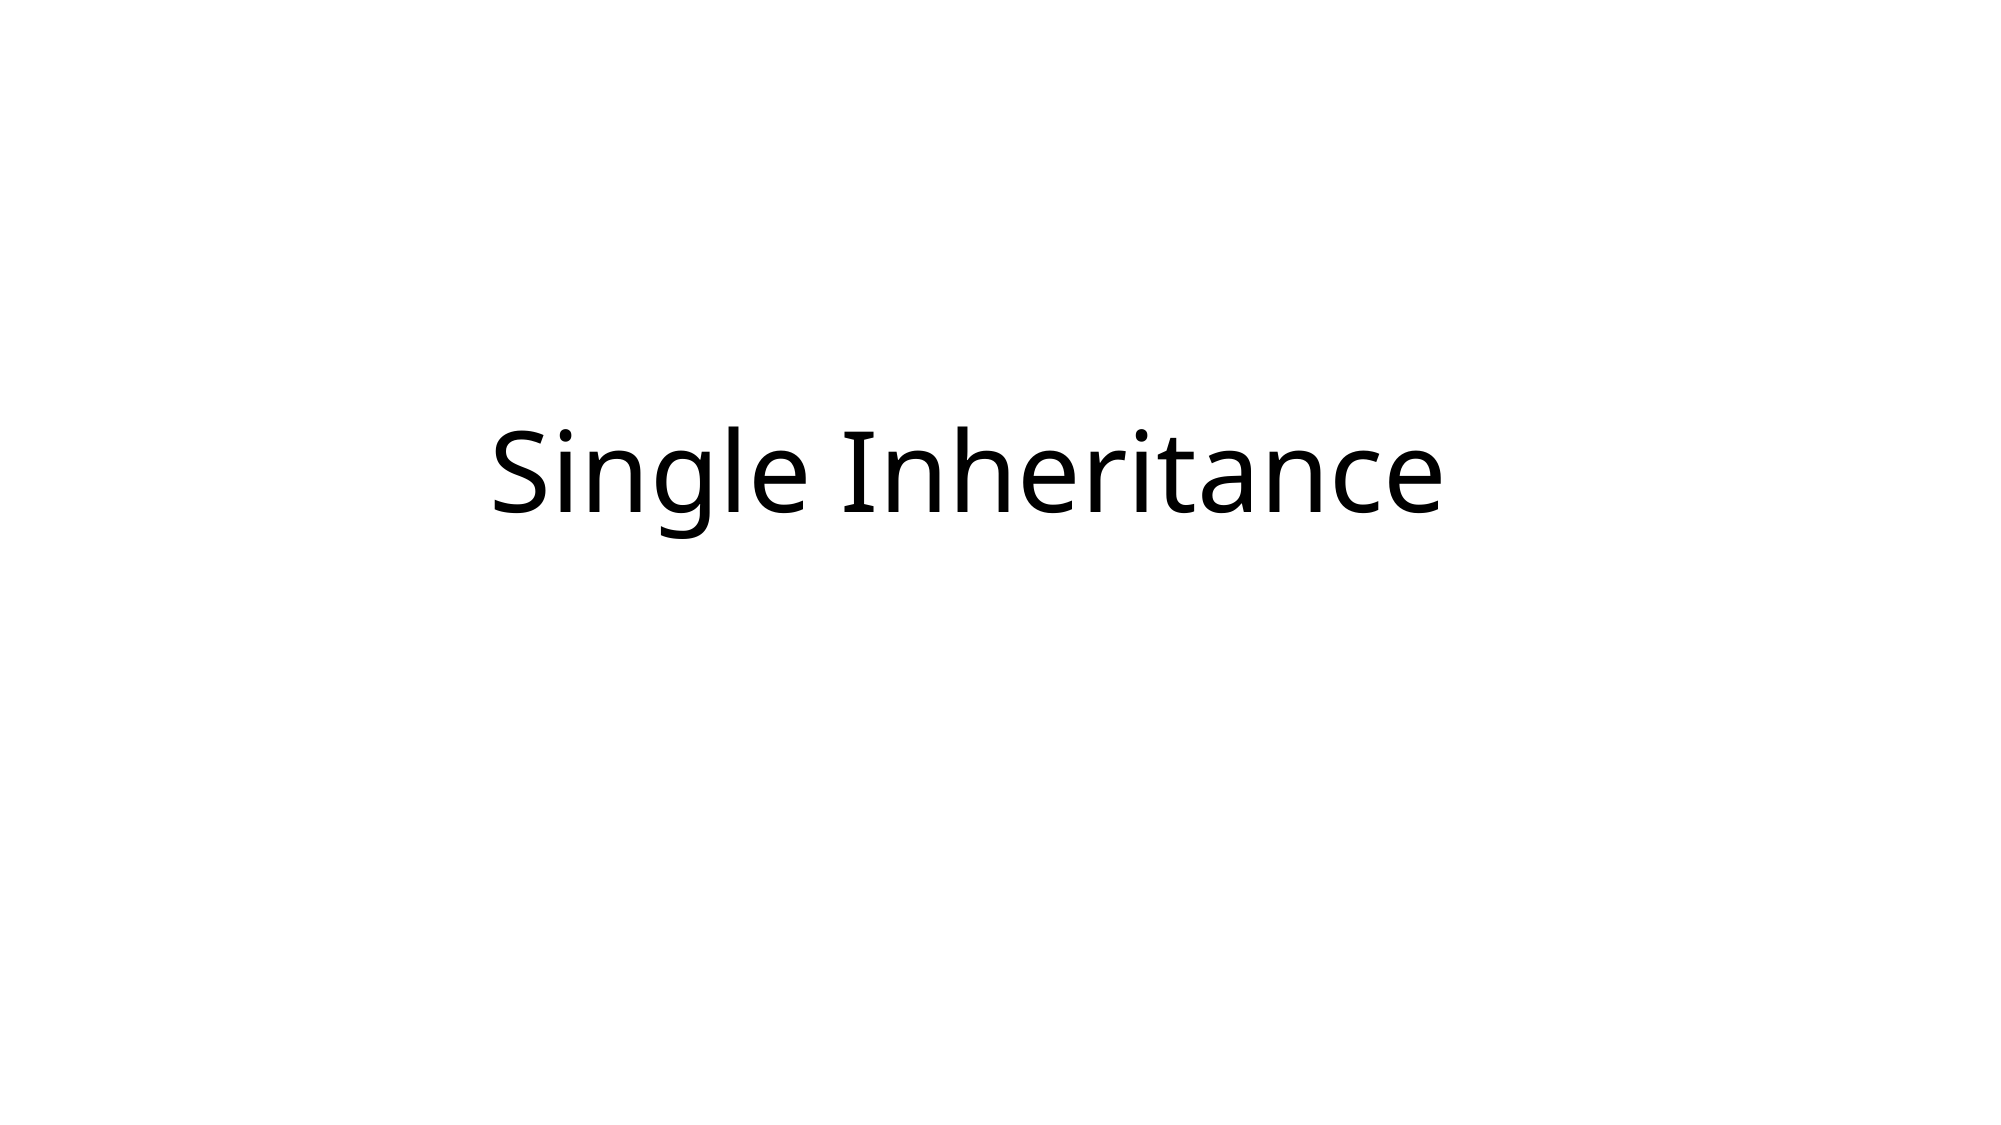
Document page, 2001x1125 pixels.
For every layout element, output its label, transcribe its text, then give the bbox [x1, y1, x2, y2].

text_box Single Inheritance [469, 392, 1469, 543]
